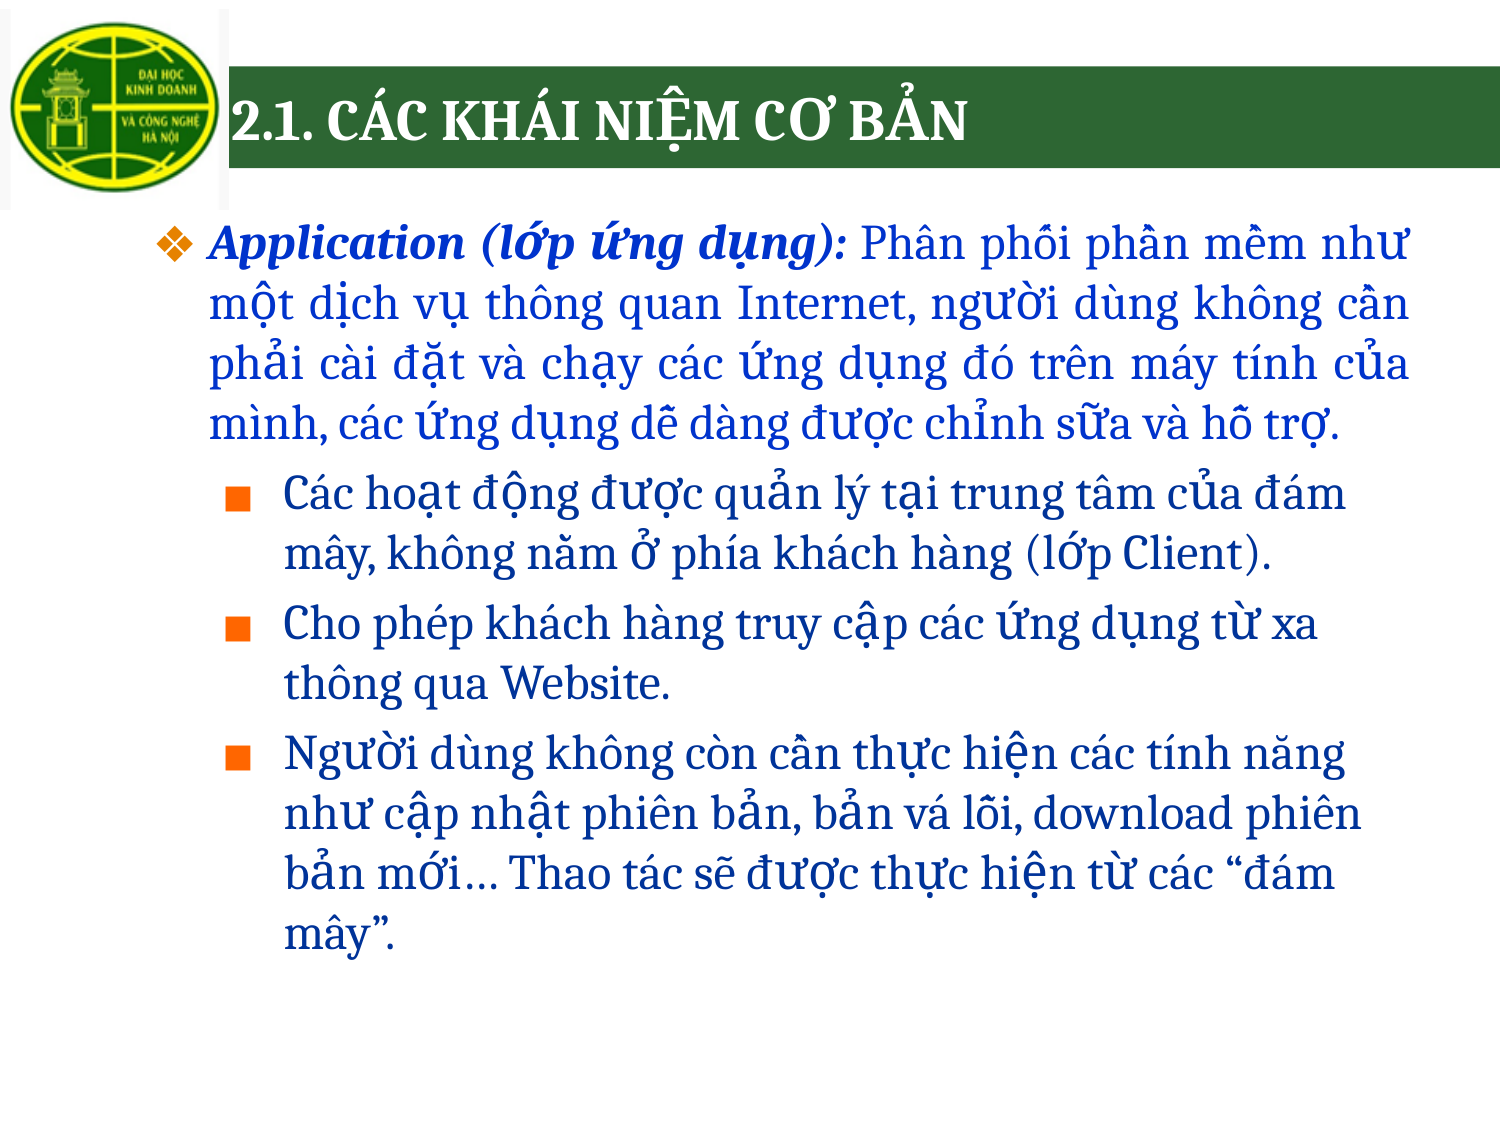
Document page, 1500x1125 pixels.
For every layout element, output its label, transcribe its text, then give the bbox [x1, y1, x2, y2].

title 2.1. CÁC KHÁI NIỆM CƠ BẢN [216, 77, 1471, 158]
list Application (lớp ứng dụng): Phân phối phần mềm như một dịch vụ thông quan Internet, người dùng không cần phải cài đặt và chạy các ứng dụng đó trên máy tính của mình, các ứng dụng dễ dàng được chỉnh sữa và hỗ trợ. Các hoạt động được quản lý tại trung tâm của đám mây, không nằm ở phía khách hàng (lớp Client). Cho phép khách hàng truy cập các ứng dụng từ xa thông qua Website. Người dùng không còn cần thực hiện các tính năng như cập nhật phiên bản, bản vá lỗi, download phiên bản mới… Thao tác sẽ được thực hiện từ các “đám mây”. [118, 201, 1425, 1063]
picture [0, 9, 229, 210]
